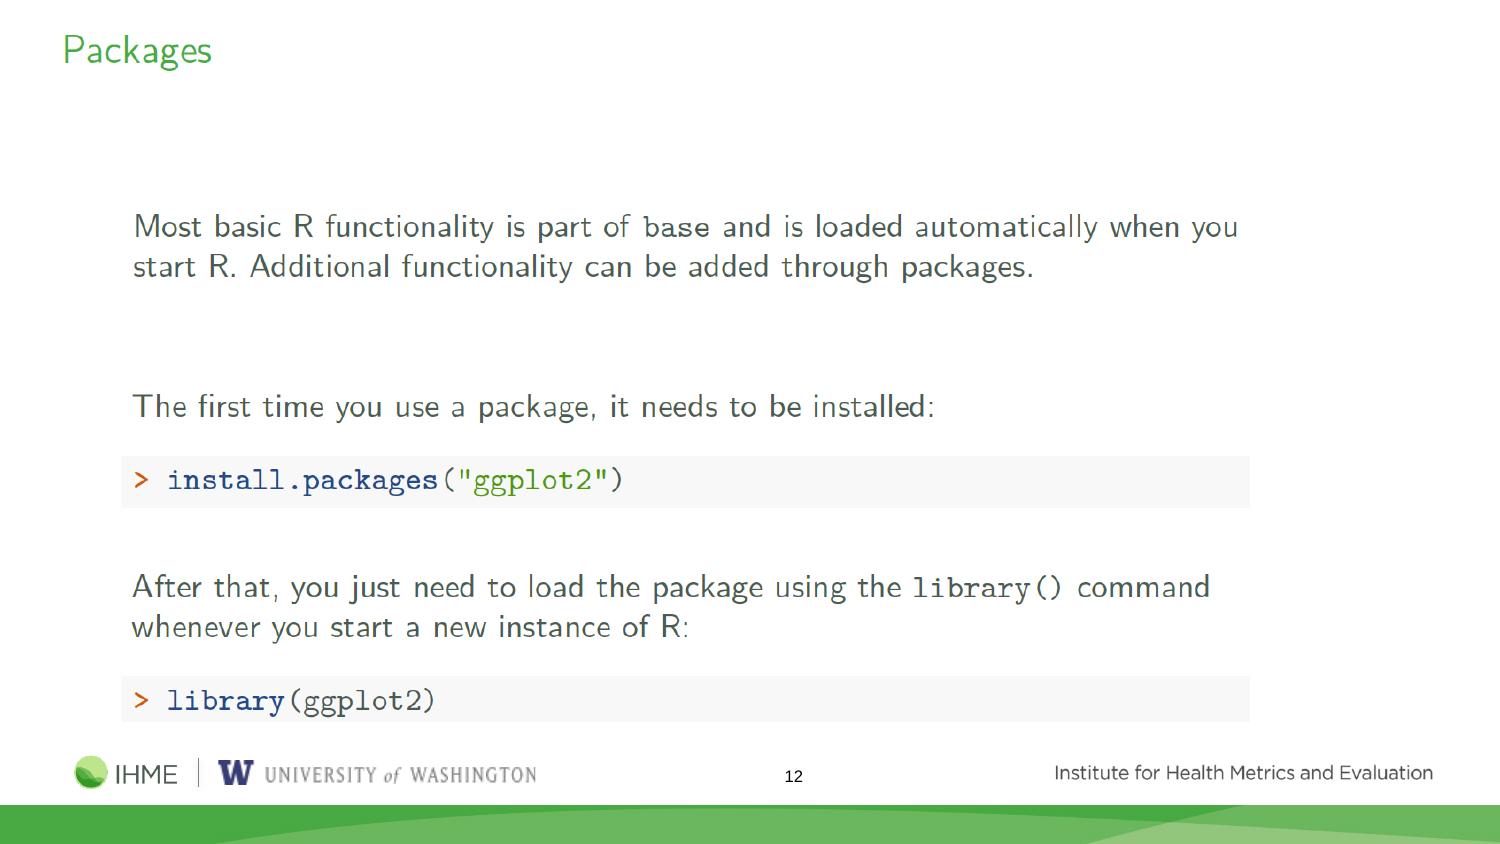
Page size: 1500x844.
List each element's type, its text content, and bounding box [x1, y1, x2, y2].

picture [0, 805, 1500, 844]
picture [1049, 759, 1437, 784]
picture [51, 21, 1327, 722]
slide_number 12 [768, 758, 820, 794]
picture [74, 755, 177, 789]
